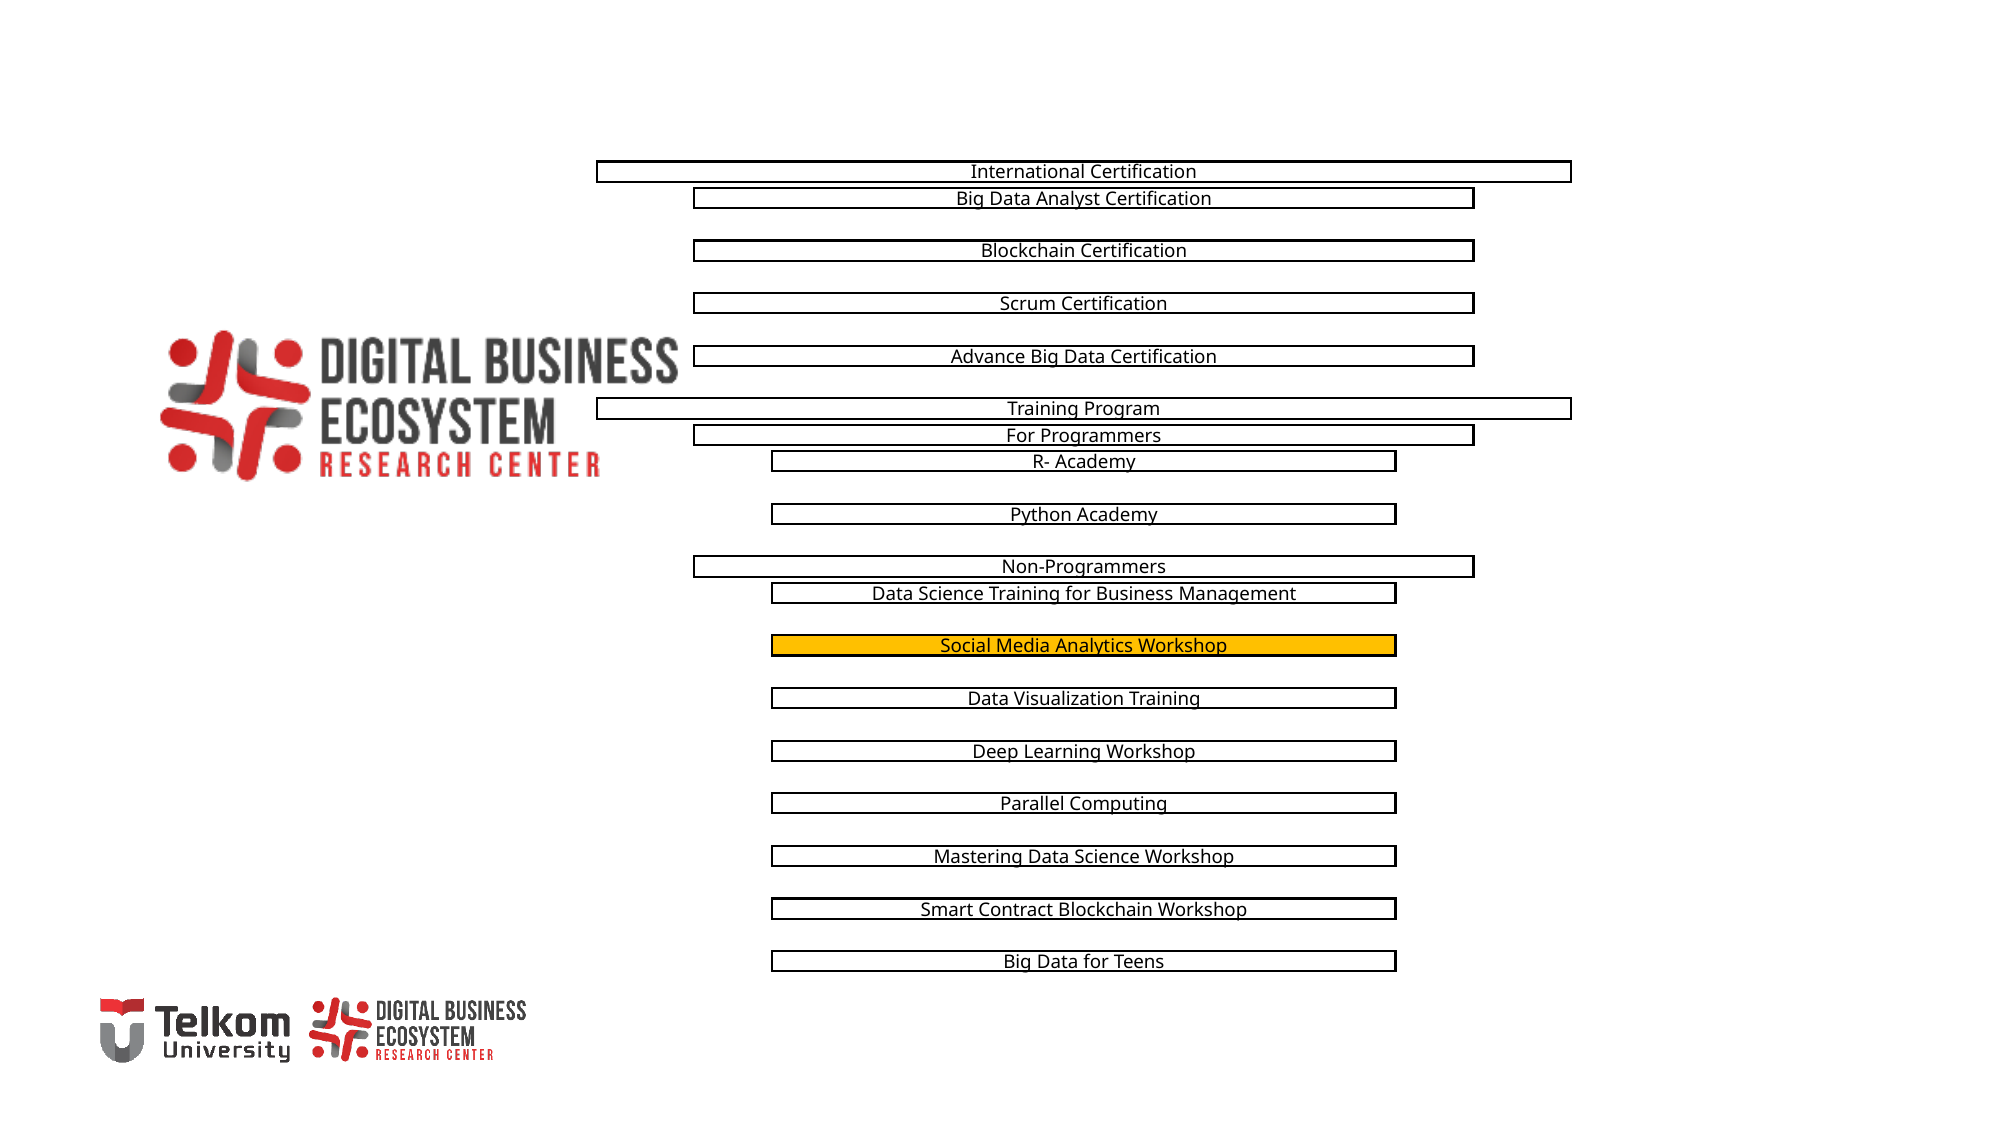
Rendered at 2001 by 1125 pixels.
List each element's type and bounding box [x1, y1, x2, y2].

picture [92, 995, 533, 1065]
text_box [322, 135, 1845, 1024]
picture [133, 326, 696, 490]
